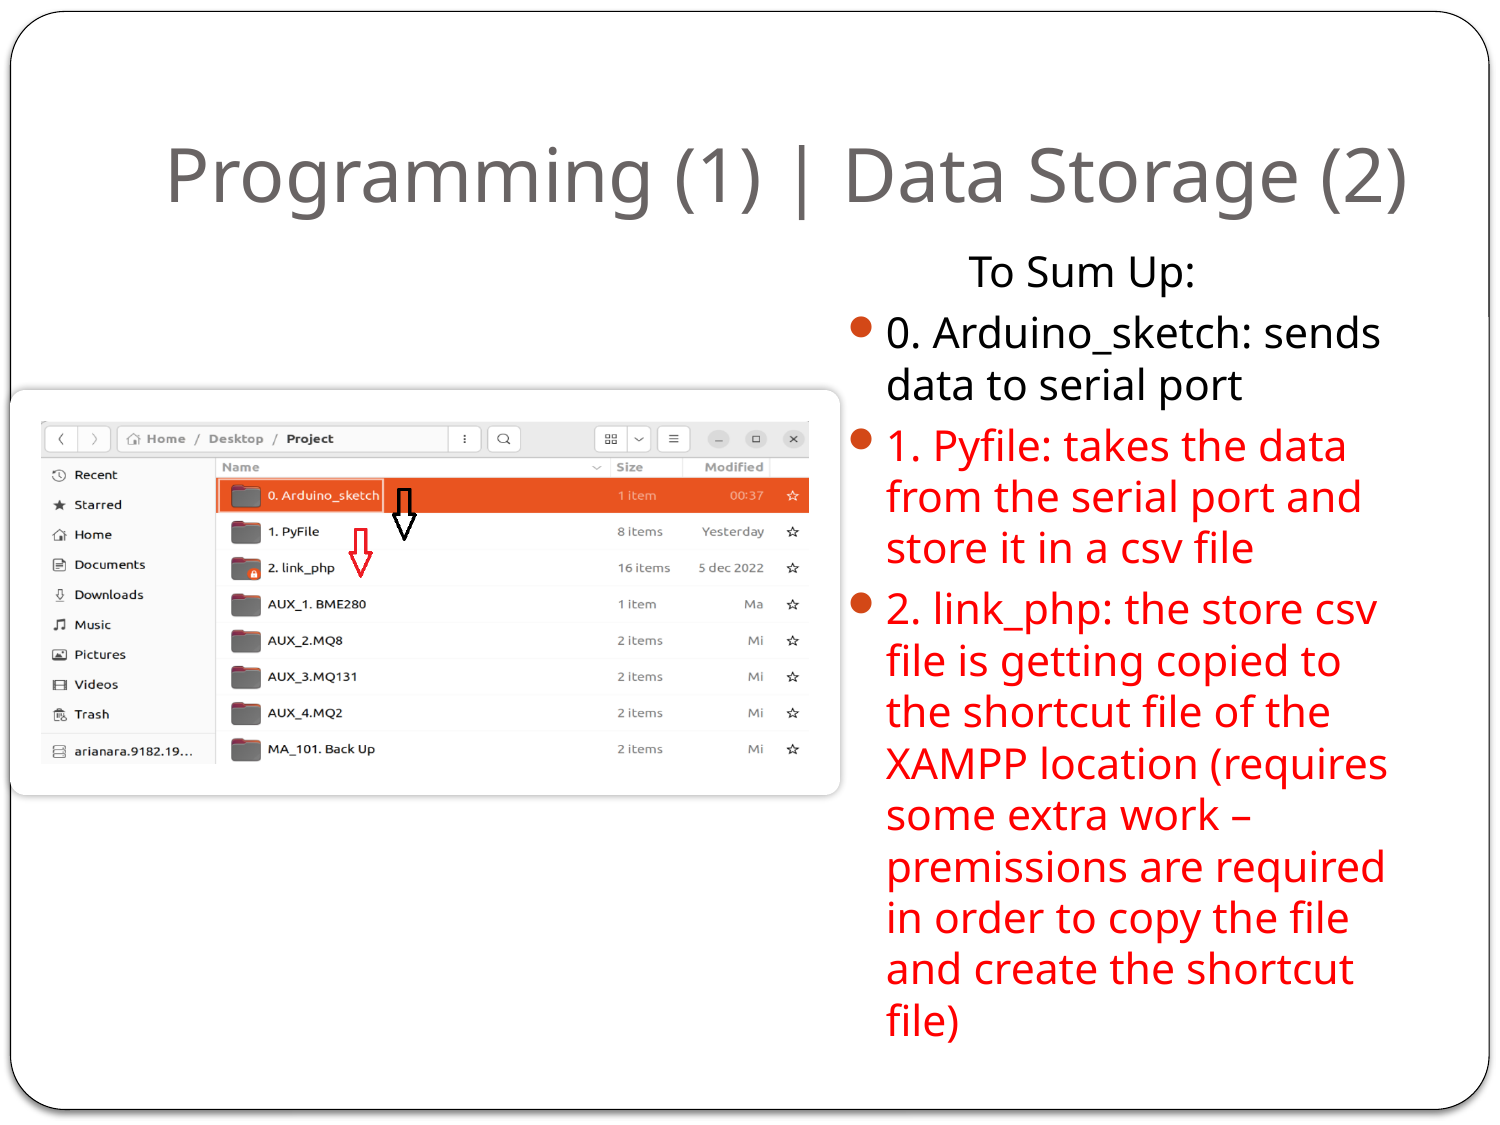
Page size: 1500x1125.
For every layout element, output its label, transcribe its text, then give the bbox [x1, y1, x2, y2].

list To Sum Up: 0. Arduino_sketch: sends data to serial port 1. Pyfile: takes the data from the serial port and store it in a csv file 2. link_php: the store csv file is getting copied to the shortcut file of the XAMPP location (requires some extra work – premissions are required in order to copy the file and create the shortcut file) [832, 237, 1425, 1071]
title Programming (1) | Data Storage (2) [150, 45, 1425, 233]
picture [41, 420, 810, 765]
